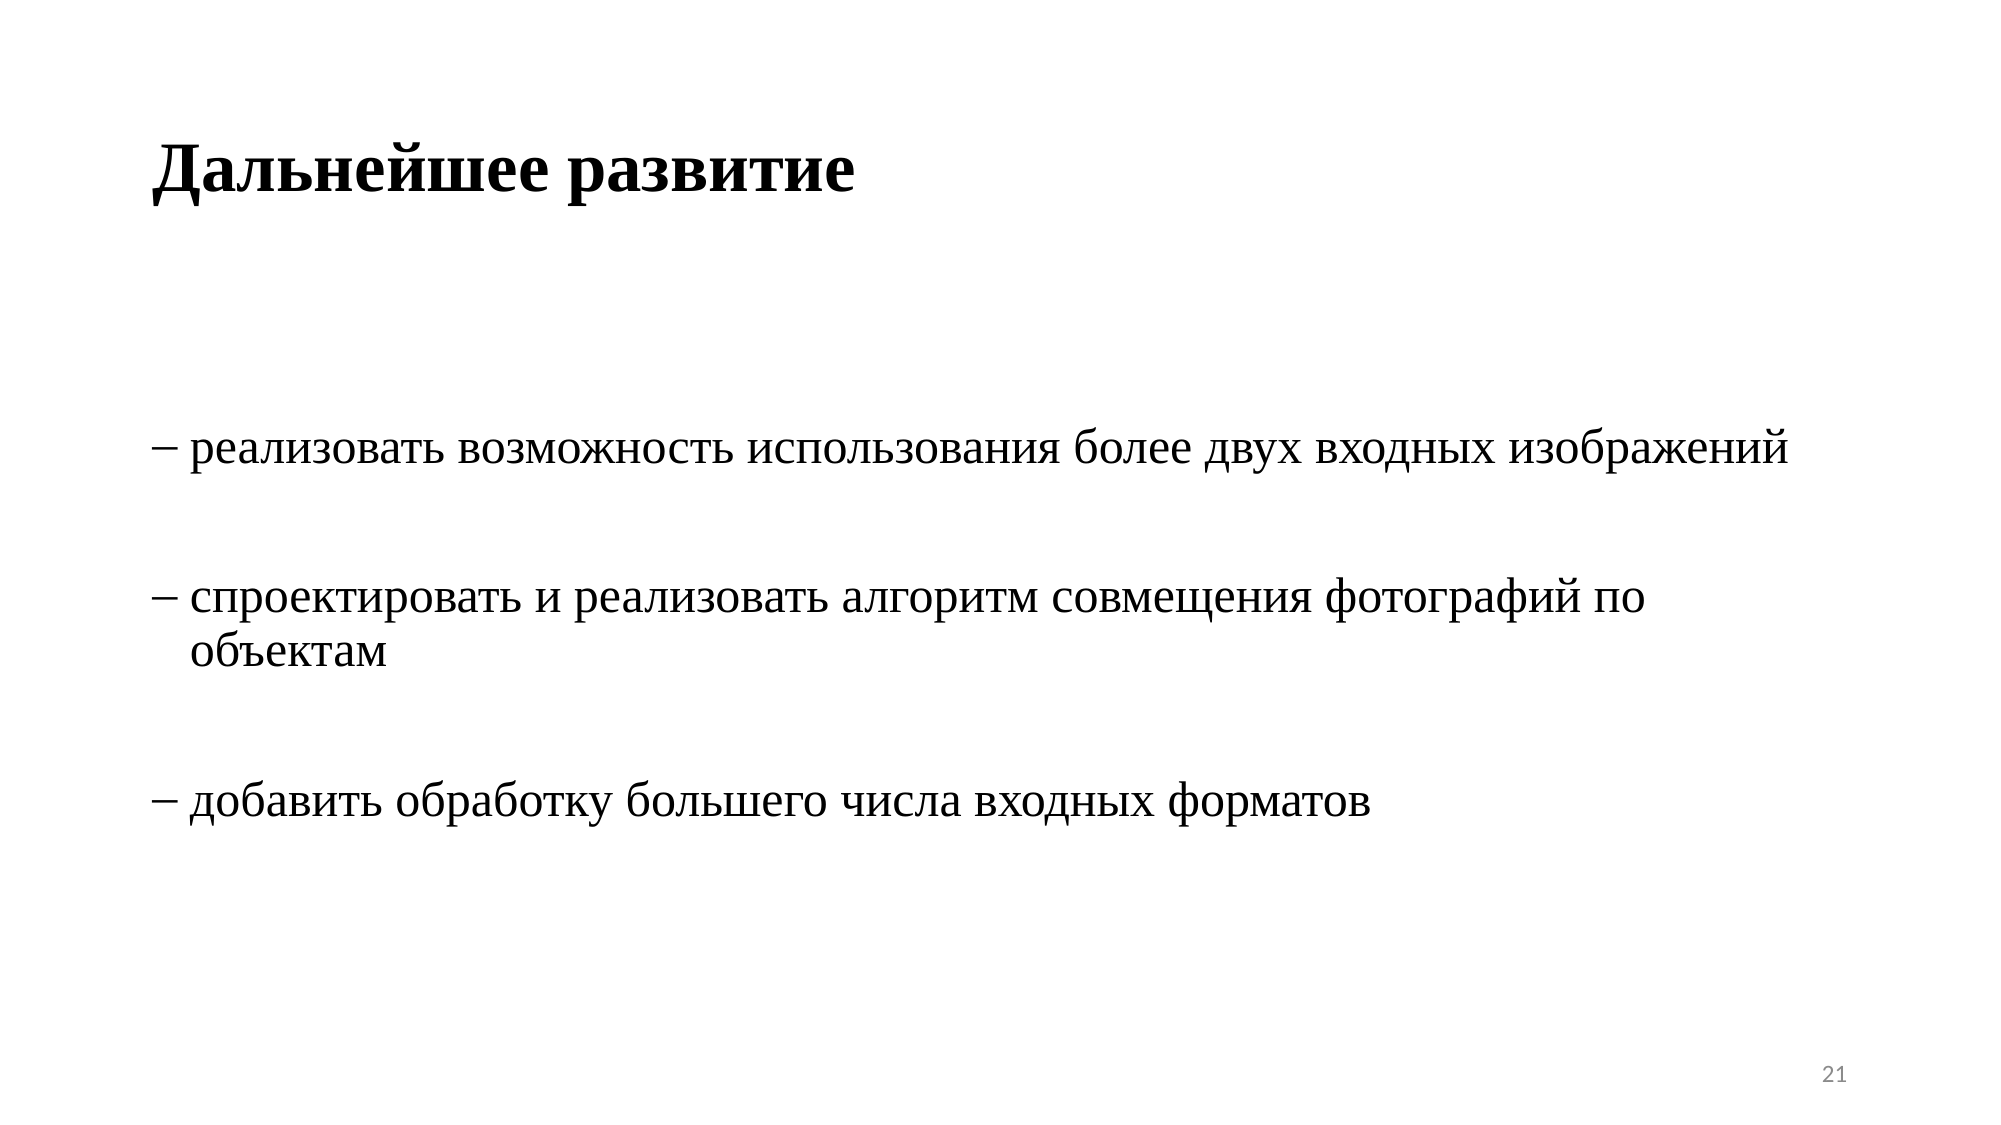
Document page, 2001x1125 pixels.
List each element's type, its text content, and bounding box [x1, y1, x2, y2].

list реализовать возможность использования более двух входных изображений спроектировать и реализовать алгоритм совмещения фотографий по объектам добавить обработку большего числа входных форматов [137, 331, 1863, 1046]
title Дальнейшее развитие [137, 59, 1863, 278]
slide_number 21 [1412, 1042, 1863, 1103]
